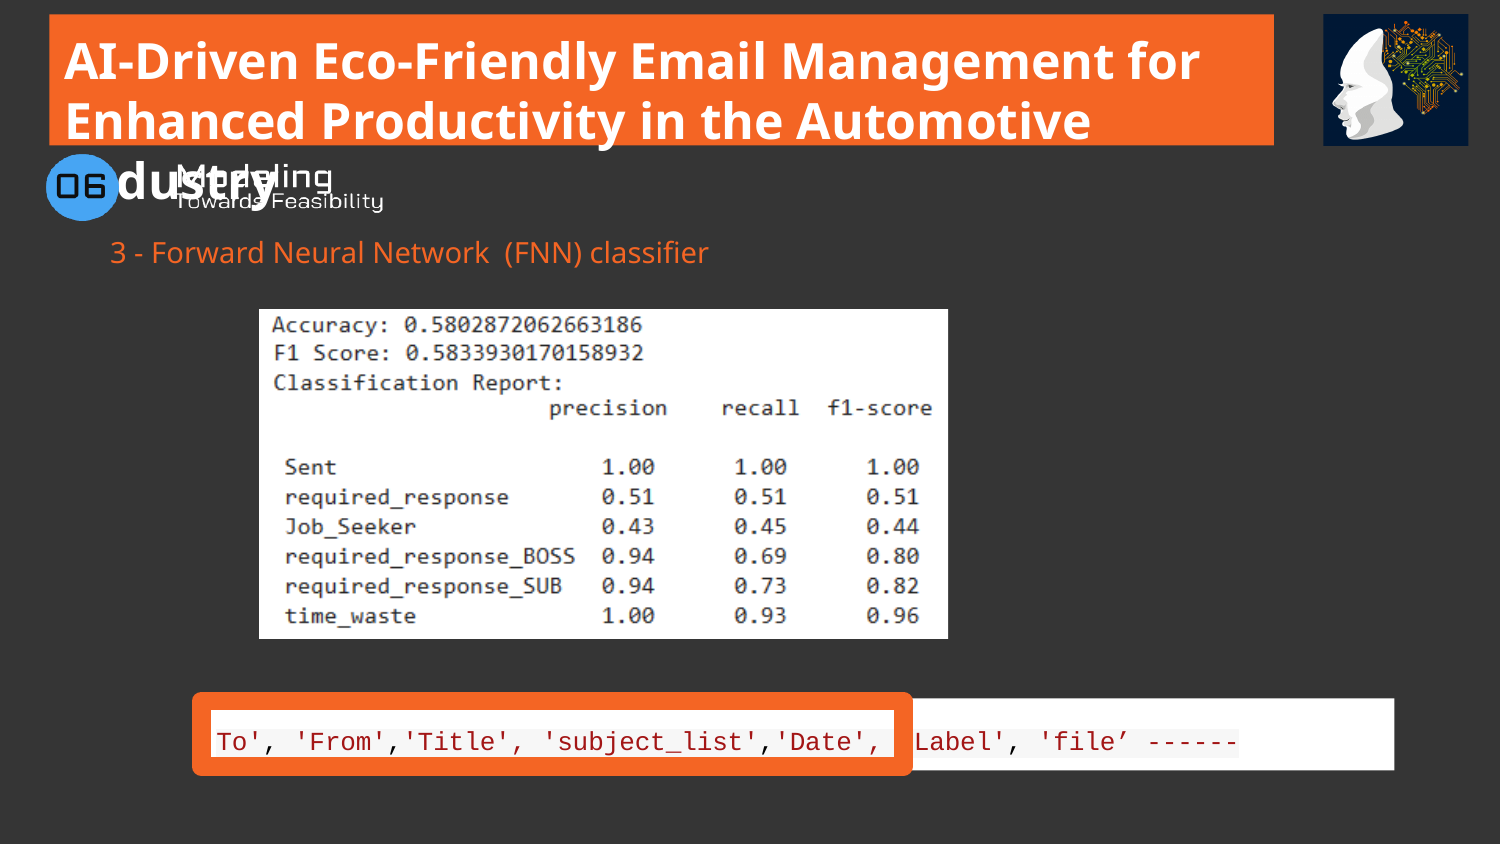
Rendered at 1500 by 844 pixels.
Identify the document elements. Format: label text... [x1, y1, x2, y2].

text_box To', 'From','Title', 'subject_list','Date', 'Label', 'file’ ------ [201, 698, 1395, 771]
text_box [258, 308, 949, 640]
picture [1323, 14, 1469, 146]
text_box 3 - Forward Neural Network (FNN) classifier [95, 227, 846, 417]
text_box [201, 701, 904, 767]
title AI-Driven Eco-Friendly Email Management for Enhanced Productivity in the Automotive Industry [49, 14, 1274, 146]
picture [31, 145, 406, 228]
